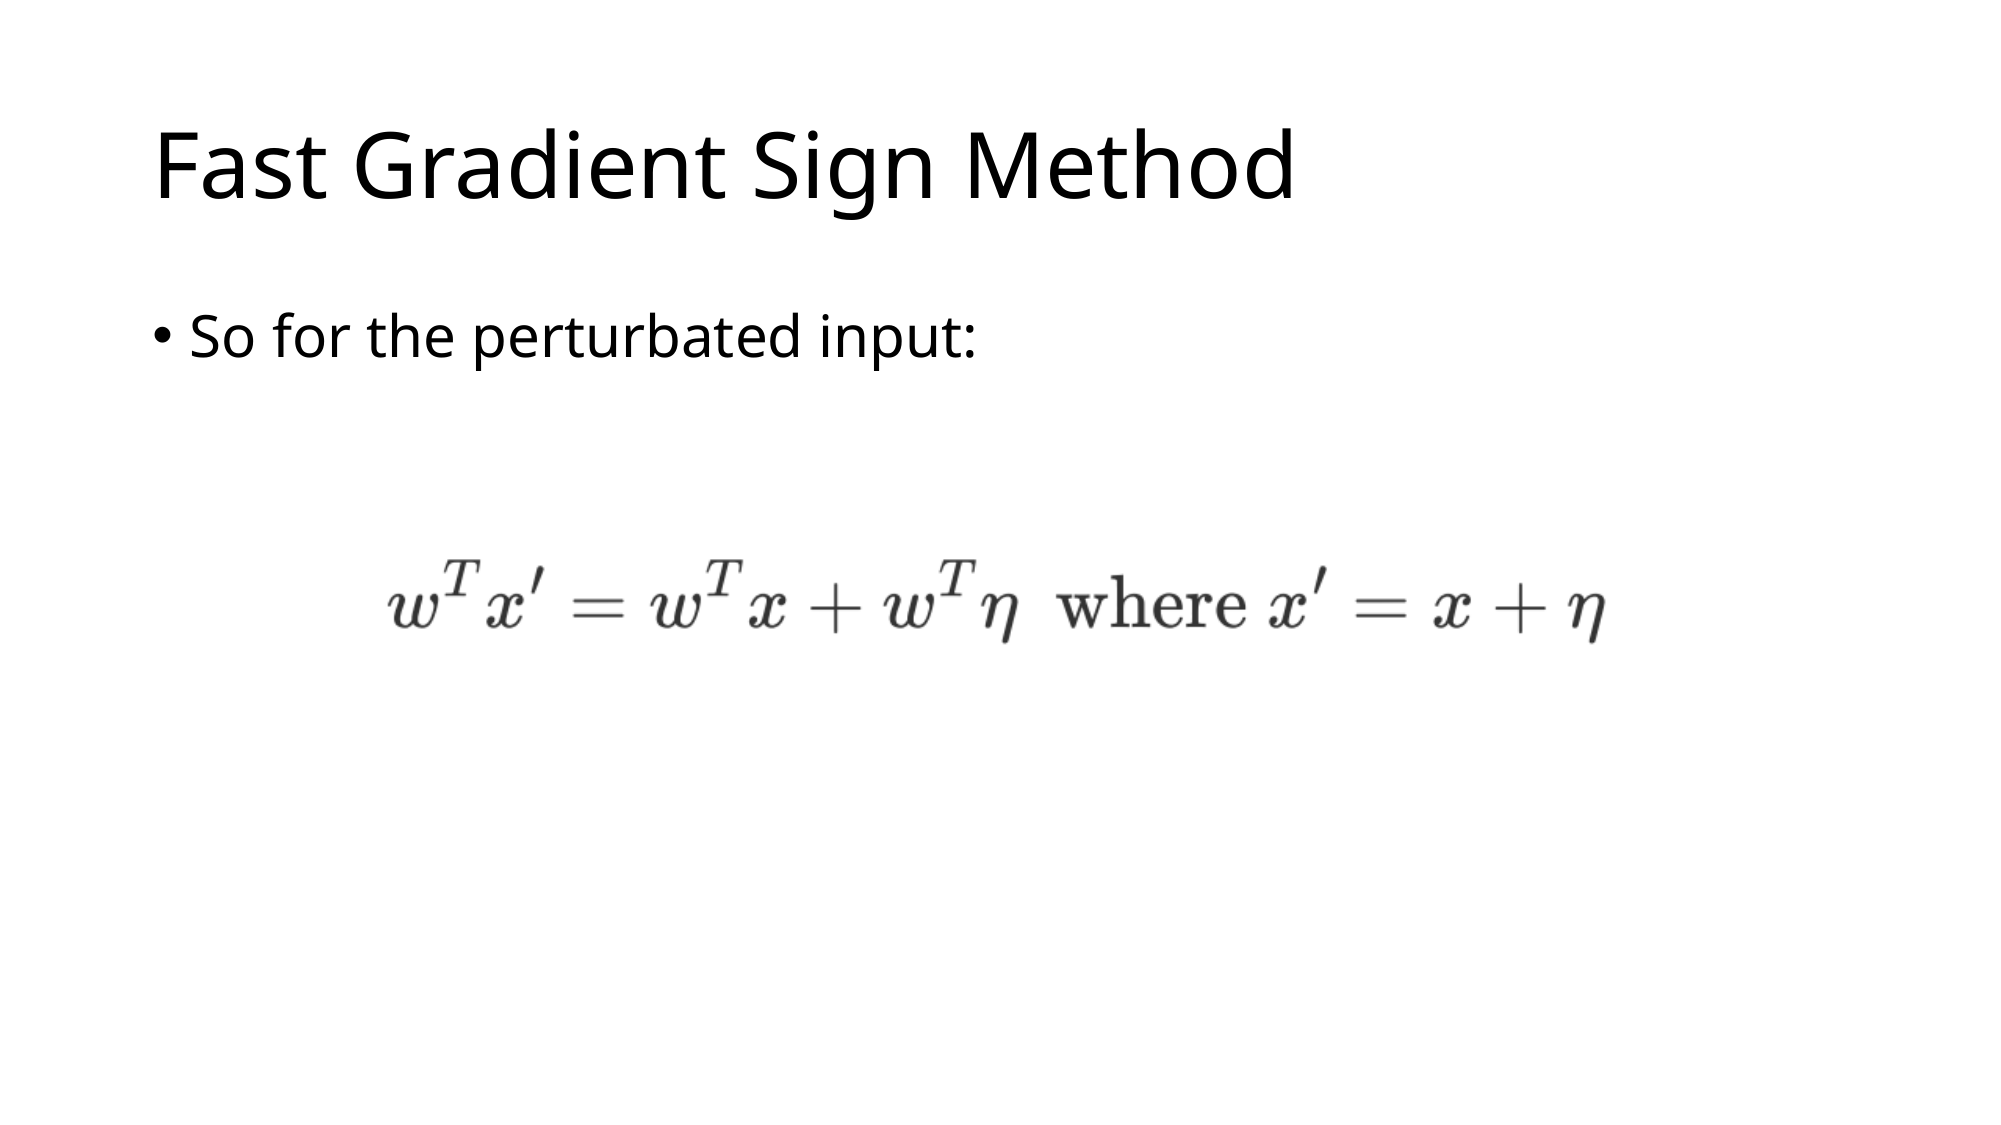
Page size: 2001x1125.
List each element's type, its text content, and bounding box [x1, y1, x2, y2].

title Fast Gradient Sign Method [137, 59, 1863, 278]
picture [349, 533, 1651, 668]
list So for the perturbated input: [137, 299, 1863, 1014]
